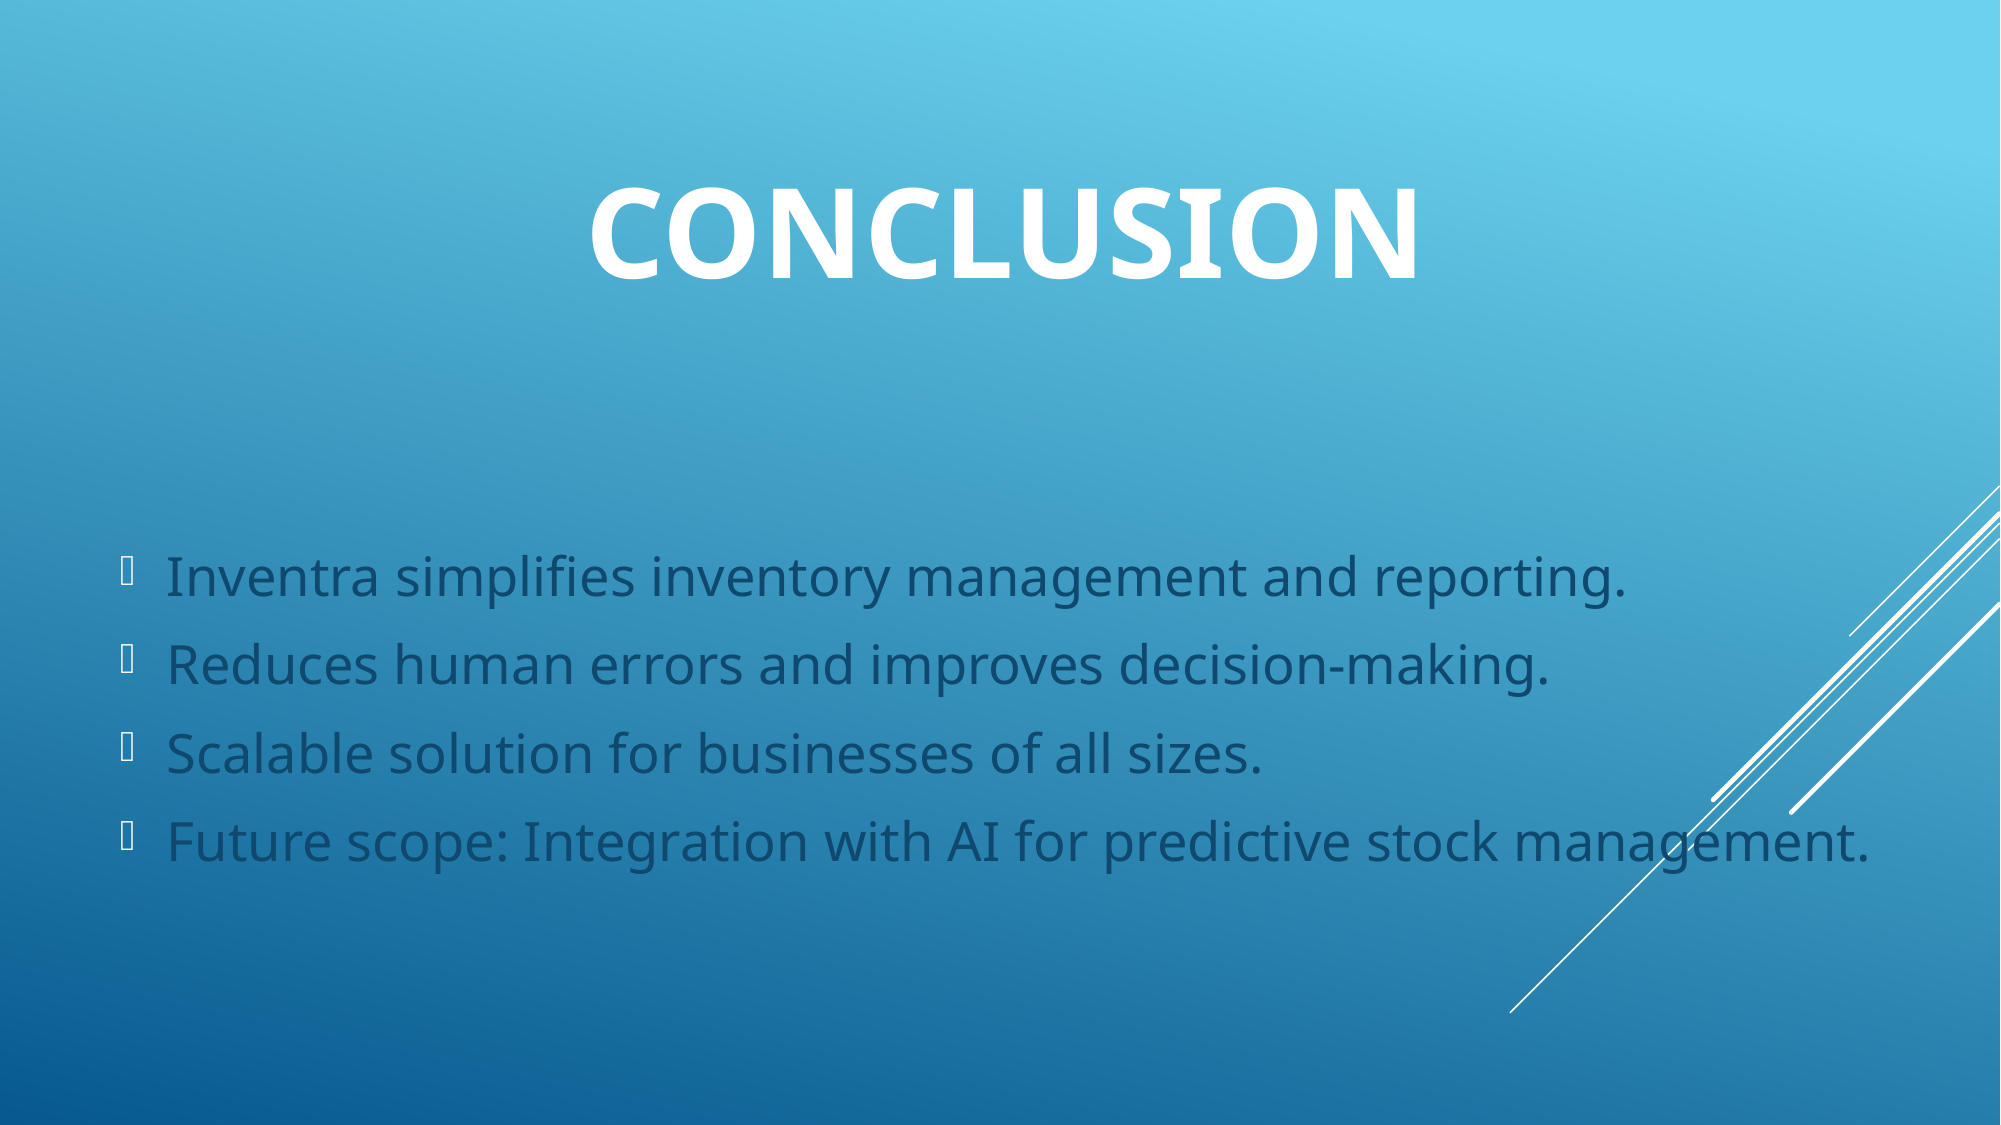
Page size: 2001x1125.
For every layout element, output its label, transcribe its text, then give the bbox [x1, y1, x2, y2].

list Inventra simplifies inventory management and reporting. Reduces human errors and improves decision-making. Scalable solution for businesses of all sizes. Future scope: Integration with AI for predictive stock management. [104, 427, 1909, 988]
title Conclusion [282, 112, 1731, 346]
